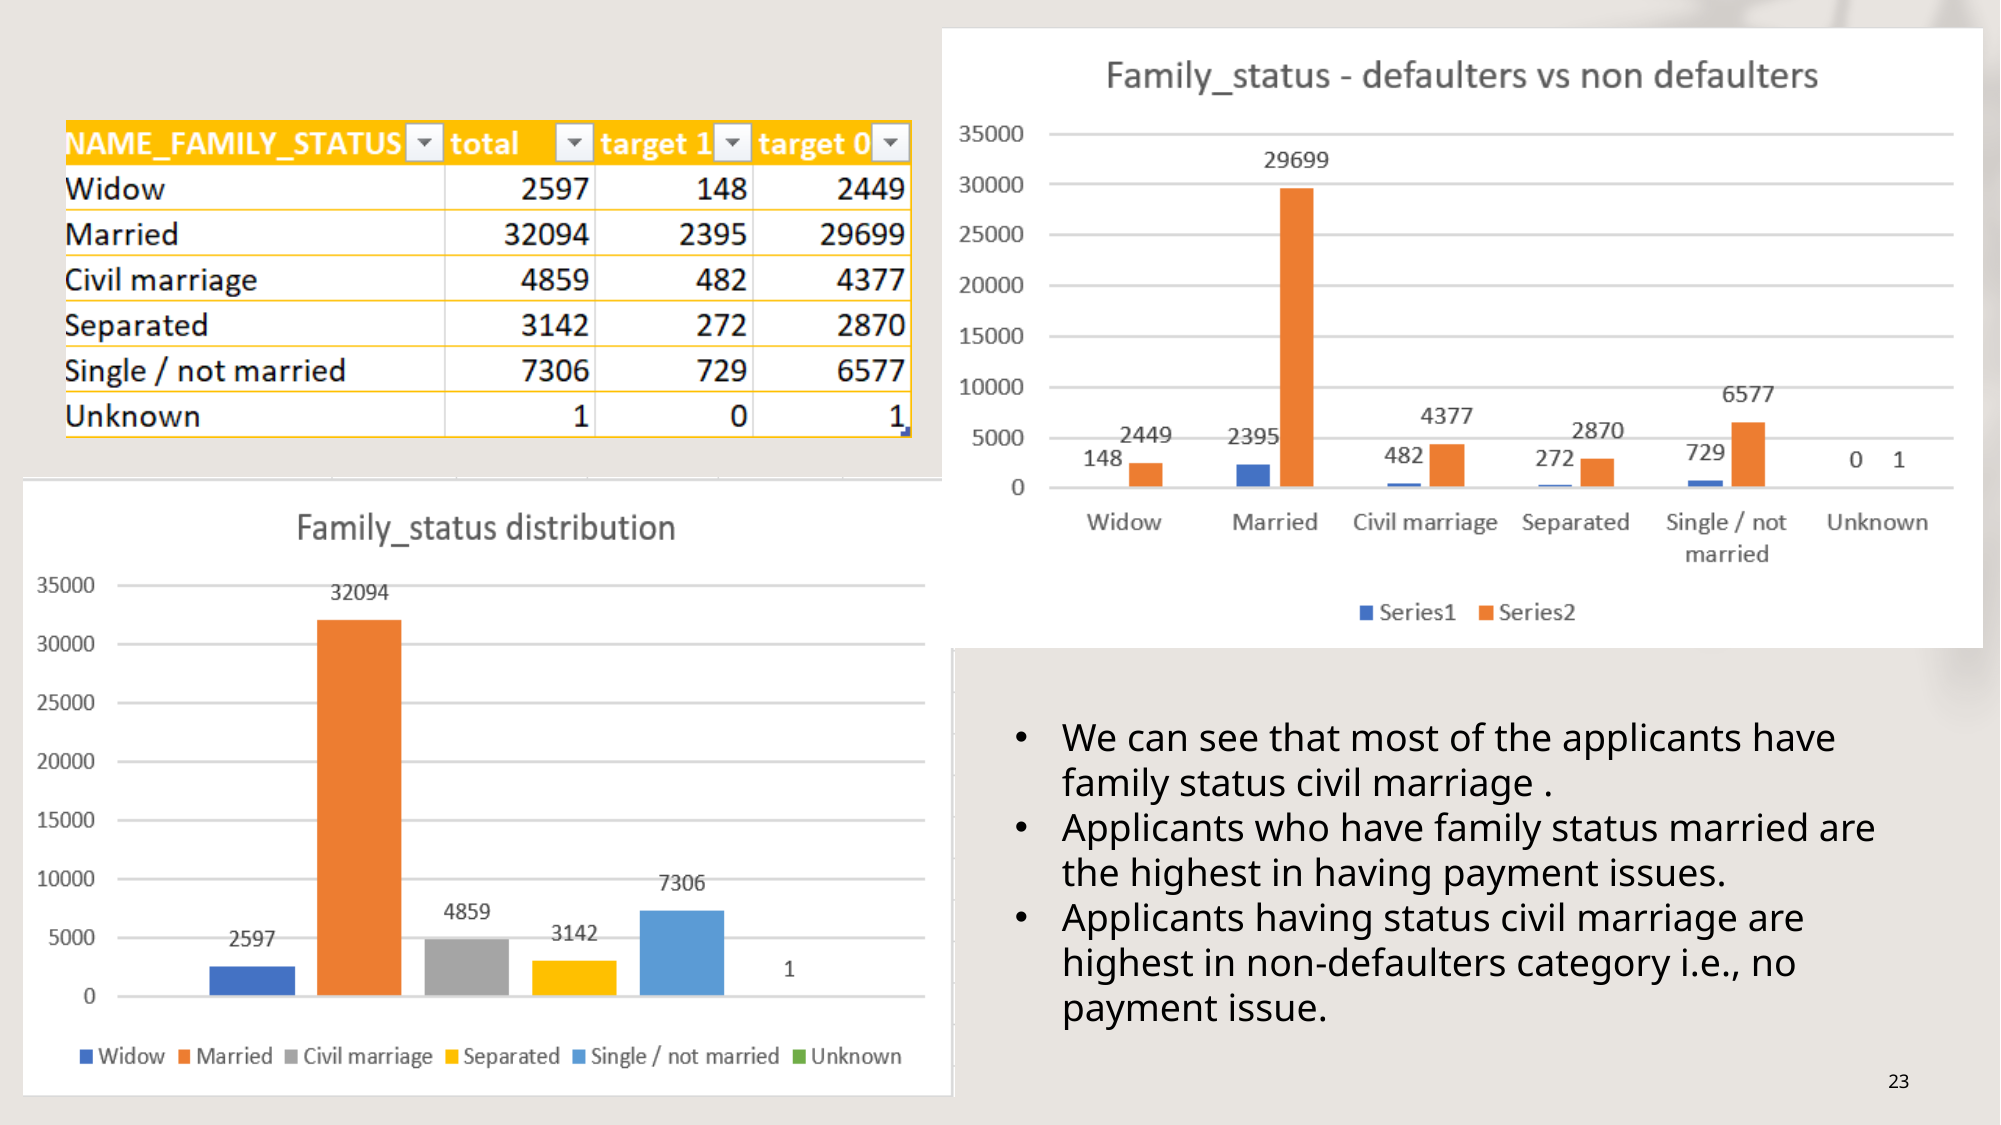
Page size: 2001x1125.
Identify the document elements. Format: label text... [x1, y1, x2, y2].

slide_number ‹#› [1474, 1052, 1925, 1113]
picture [23, 27, 1983, 1098]
picture [66, 120, 913, 439]
text_box We can see that most of the applicants have family status civil marriage . Applicants who have family status married are the highest in having payment issues. Applicants having status civil marriage are highest in non-defaulters category i.e., no payment issue. [999, 706, 1925, 1037]
